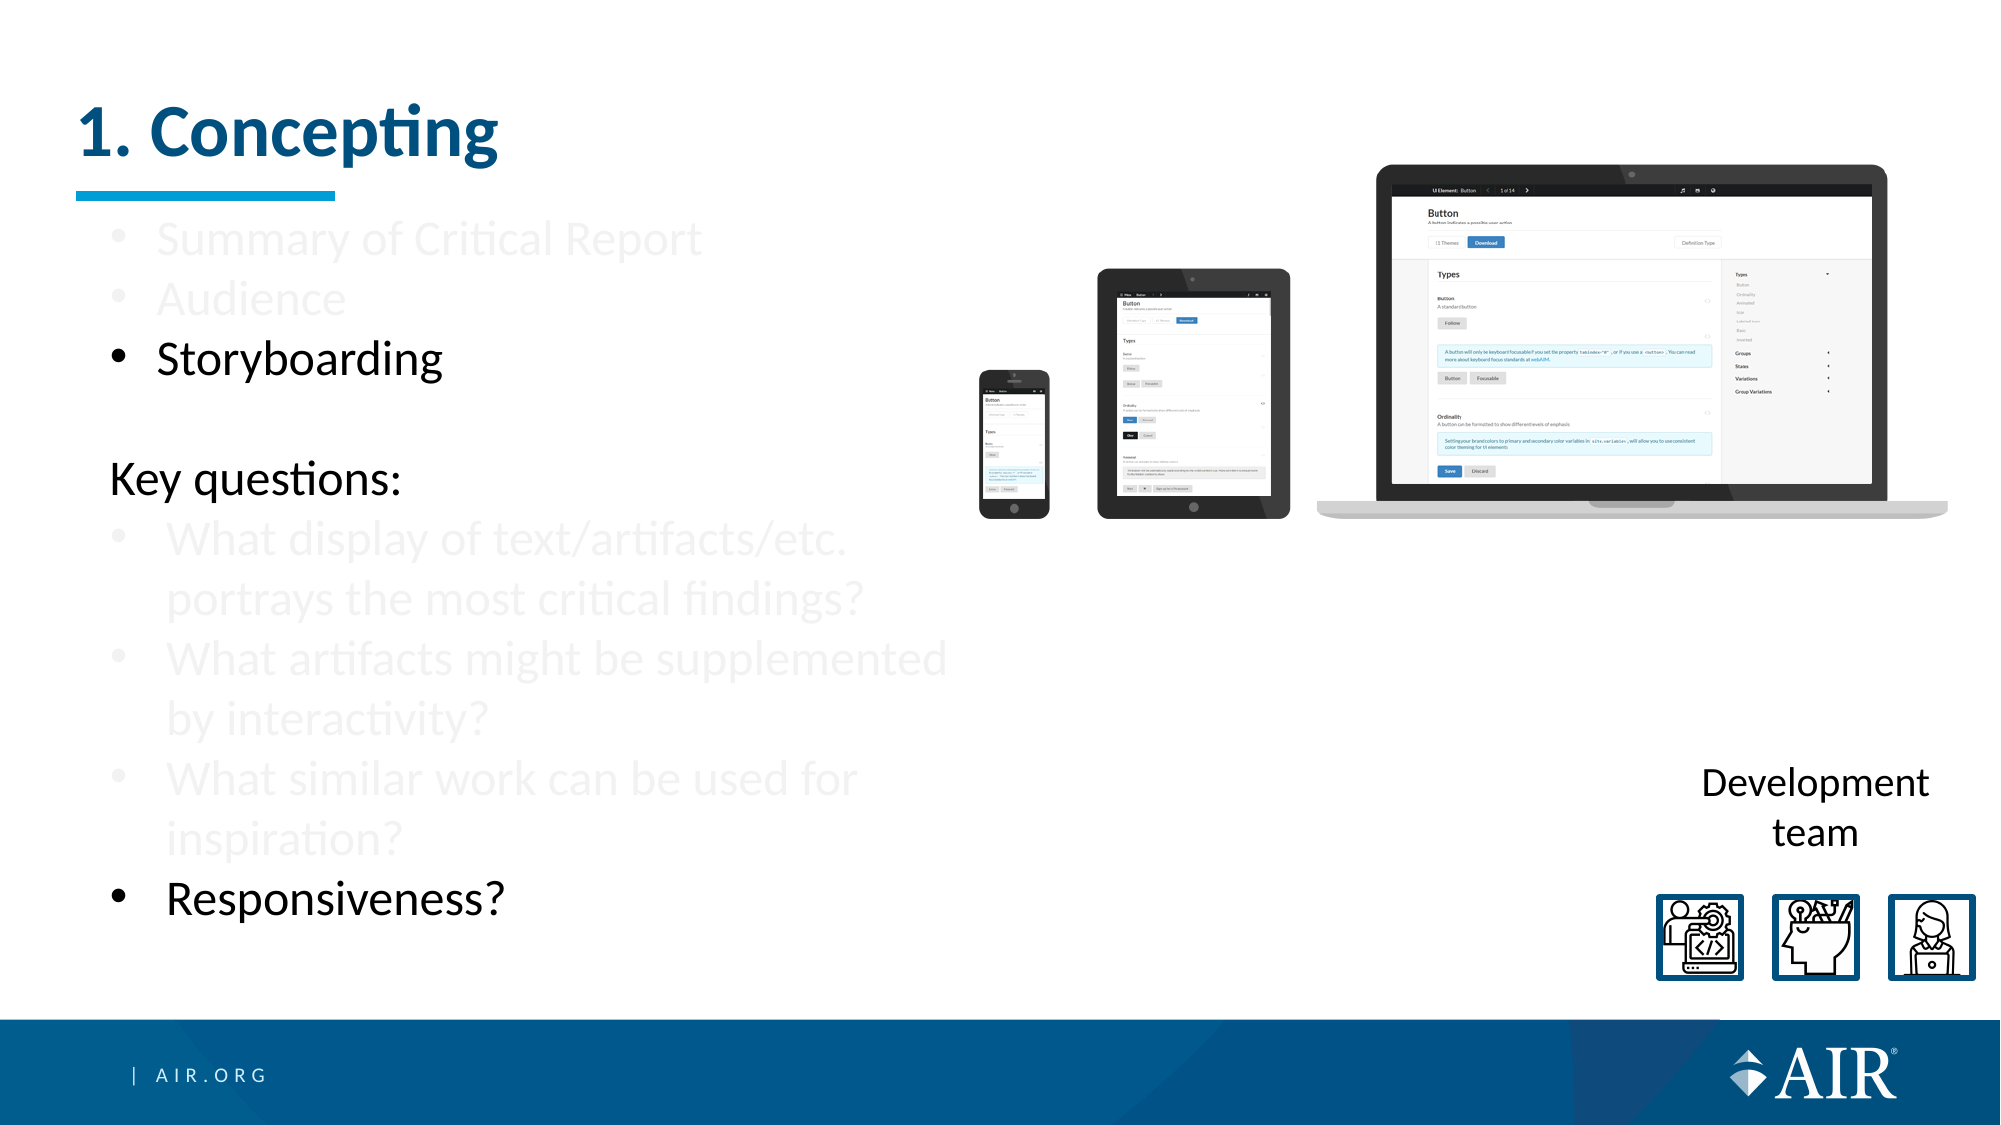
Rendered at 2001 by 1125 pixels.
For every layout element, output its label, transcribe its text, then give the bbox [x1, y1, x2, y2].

picture [966, 149, 1955, 544]
picture [1894, 900, 1970, 976]
text_box Summary of Critical Report Audience Storyboarding Key questions: What display of text/artifacts/etc. portrays the most critical findings? What artifacts might be supplemented by interactivity? What similar work can be used for inspiration? Responsiveness? [95, 198, 1012, 933]
picture [1778, 899, 1854, 975]
text_box Development team [1681, 747, 1950, 863]
picture [1662, 899, 1738, 975]
title 1. Concepting [75, 0, 1925, 173]
picture [1728, 1046, 1899, 1100]
